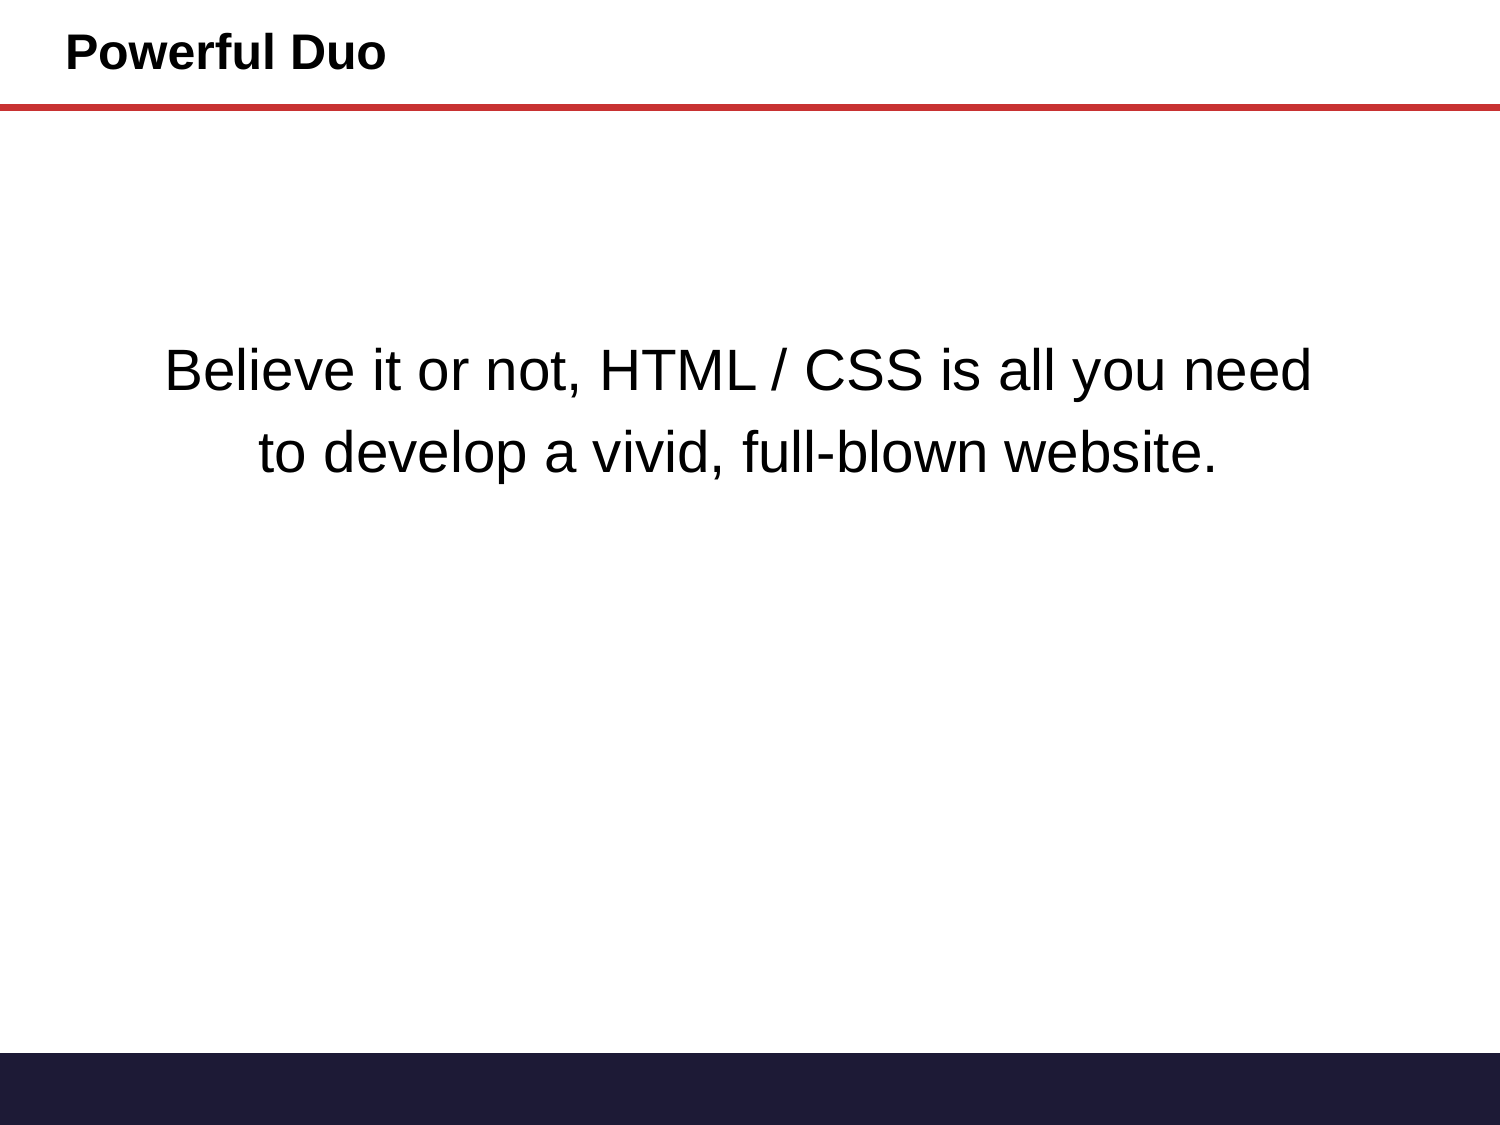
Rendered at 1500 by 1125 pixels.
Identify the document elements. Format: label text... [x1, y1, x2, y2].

title Powerful Duo [50, 0, 948, 108]
text_box Believe it or not, HTML / CSS is all you need to develop a vivid, full-blown website. [72, 324, 1423, 565]
